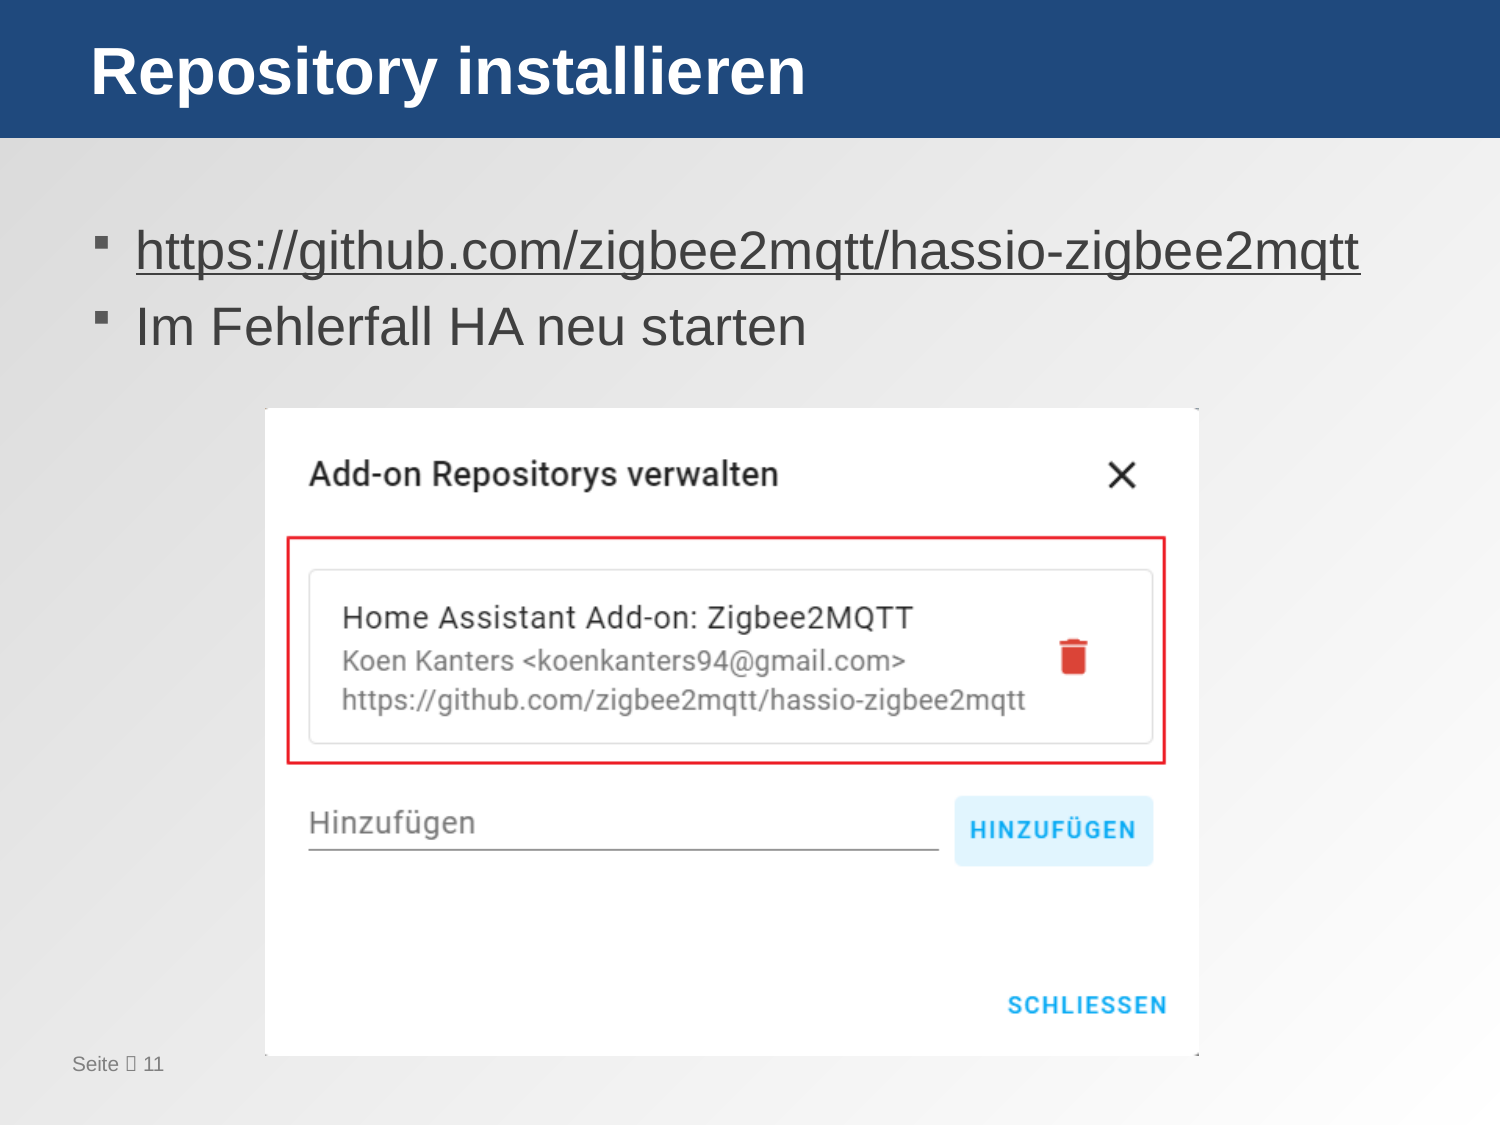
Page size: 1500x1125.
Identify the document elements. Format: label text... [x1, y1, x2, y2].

title Repository installieren [75, 20, 1425, 208]
picture [265, 408, 1199, 1056]
list https://github.com/zigbee2mqtt/hassio-zigbee2mqtt Im Fehlerfall HA neu starten [76, 208, 1424, 964]
